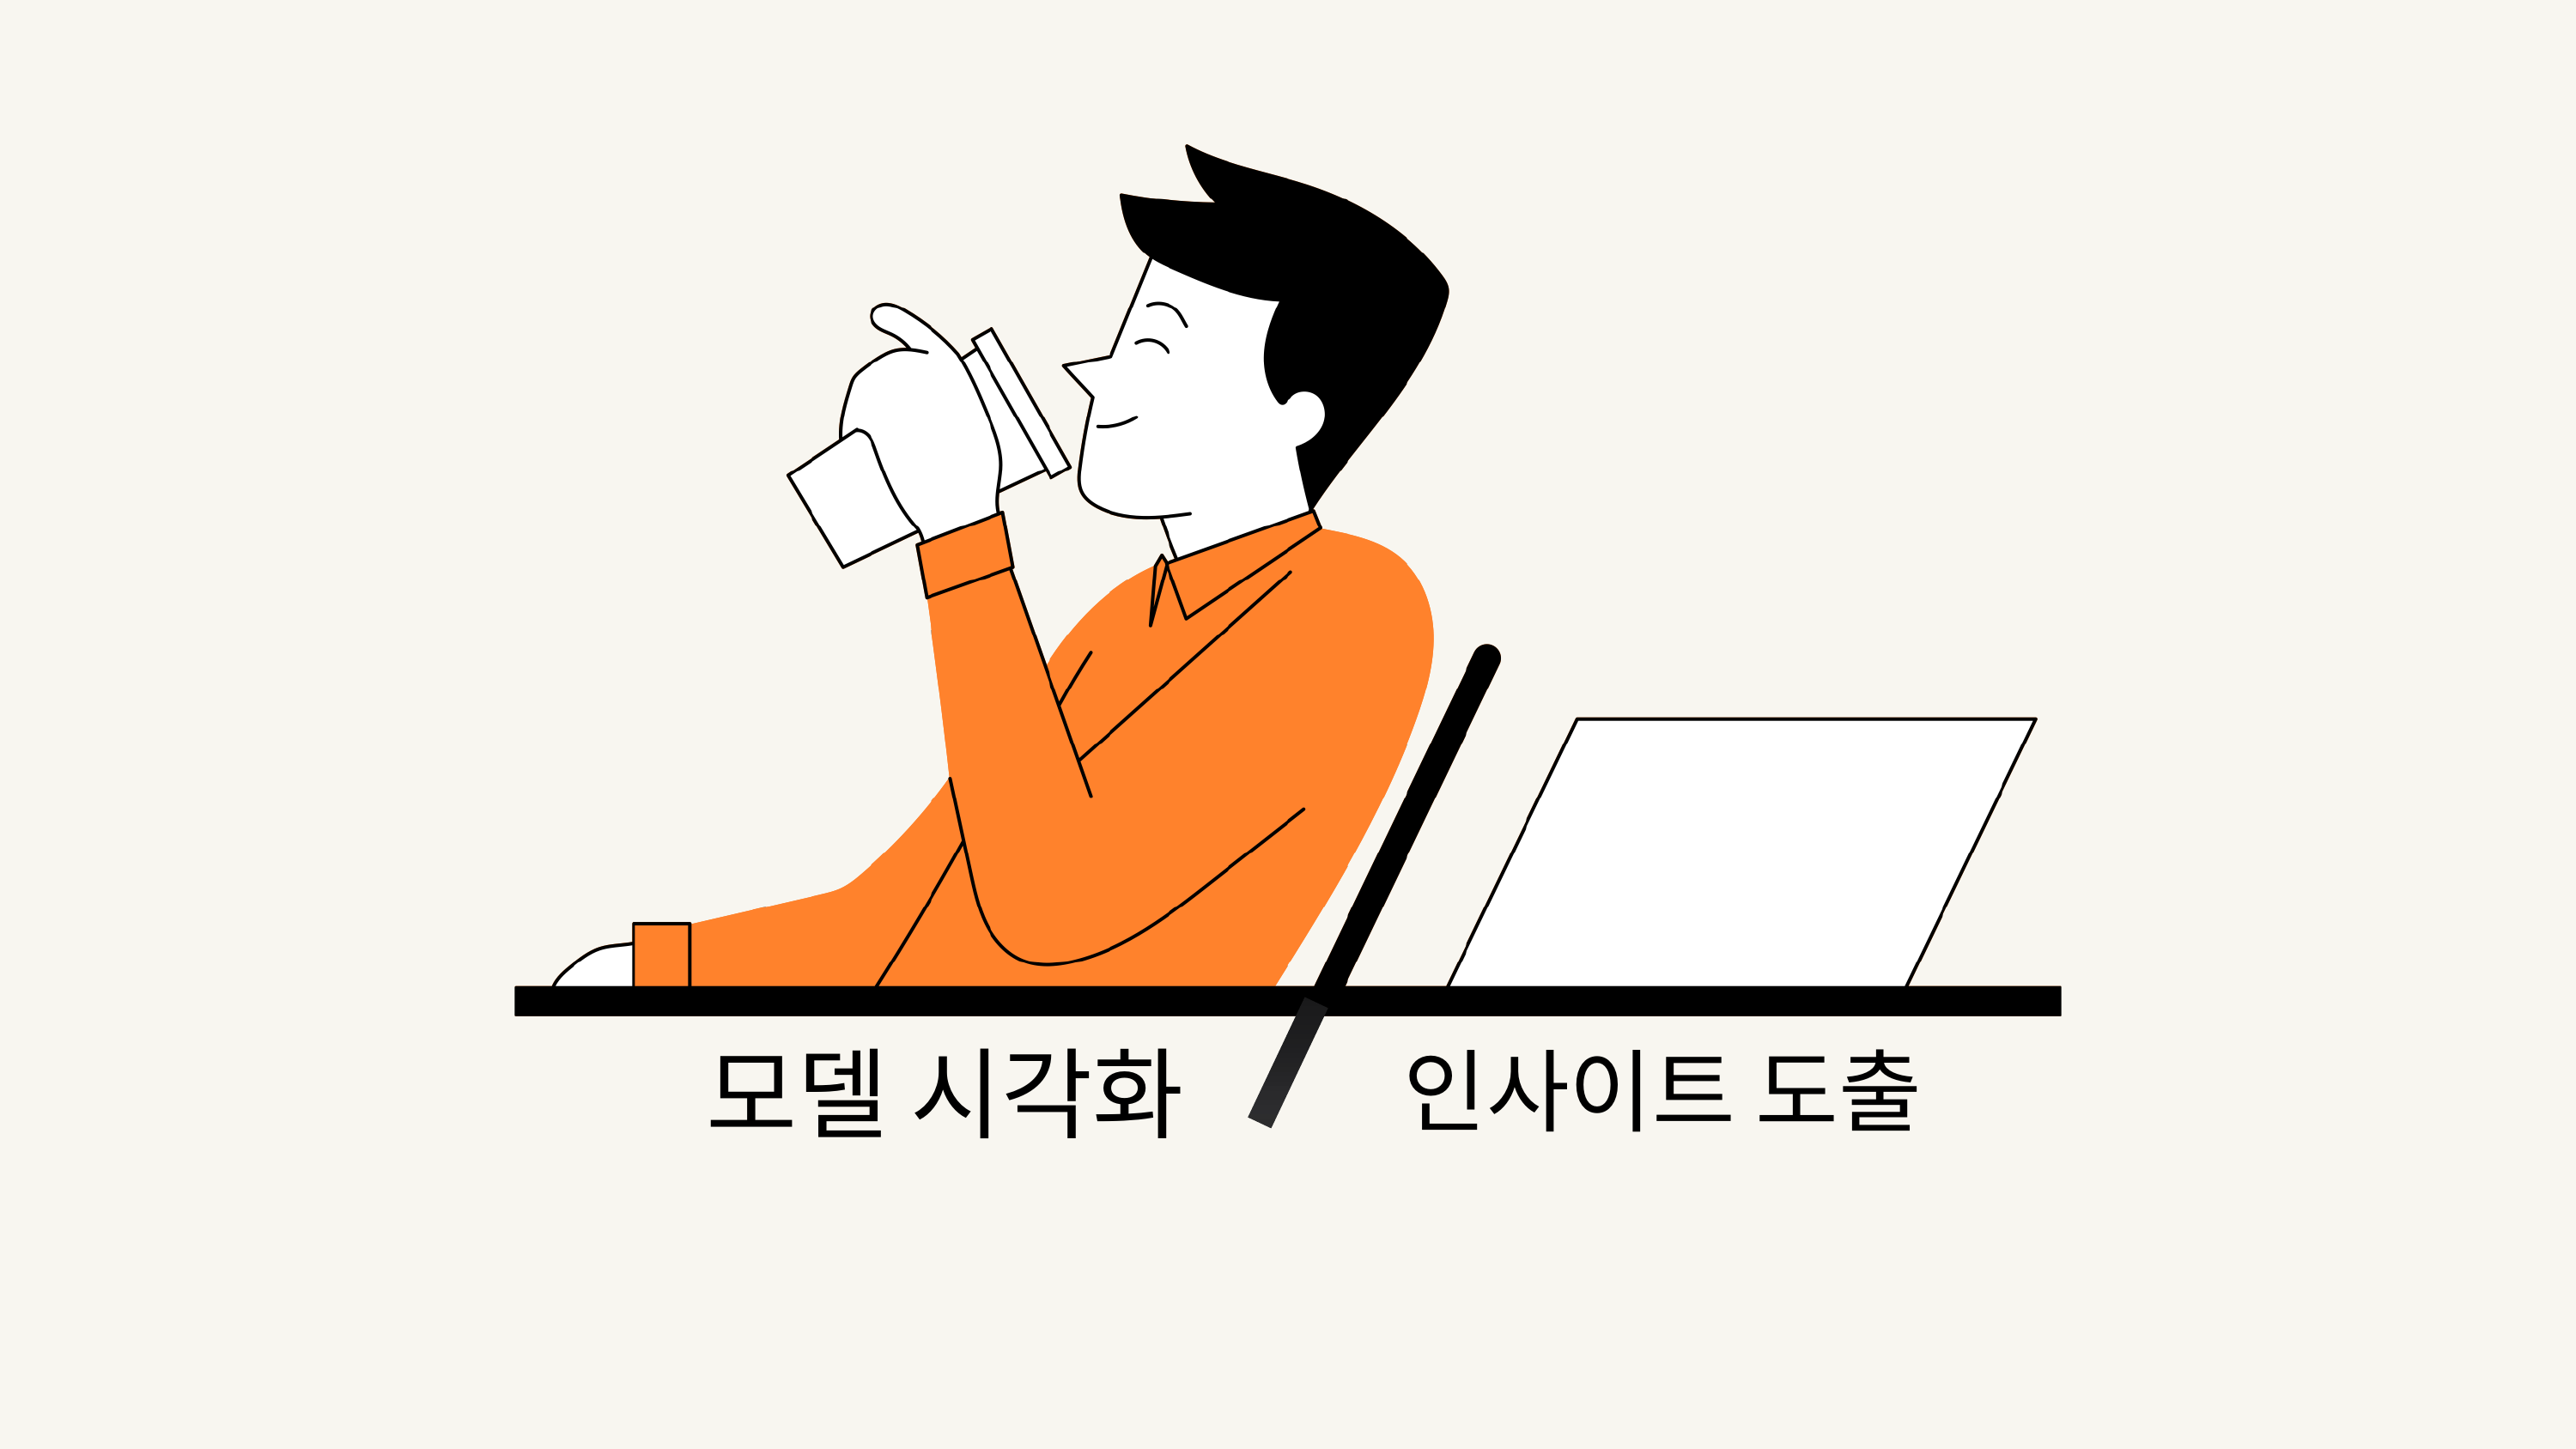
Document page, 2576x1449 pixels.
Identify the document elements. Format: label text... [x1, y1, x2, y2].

text_box 인사이트 도출 [1327, 1034, 1998, 1143]
text_box [514, 144, 2062, 1016]
text_box 모델 시각화 [683, 1022, 1207, 1151]
text_box [1248, 997, 1328, 1129]
